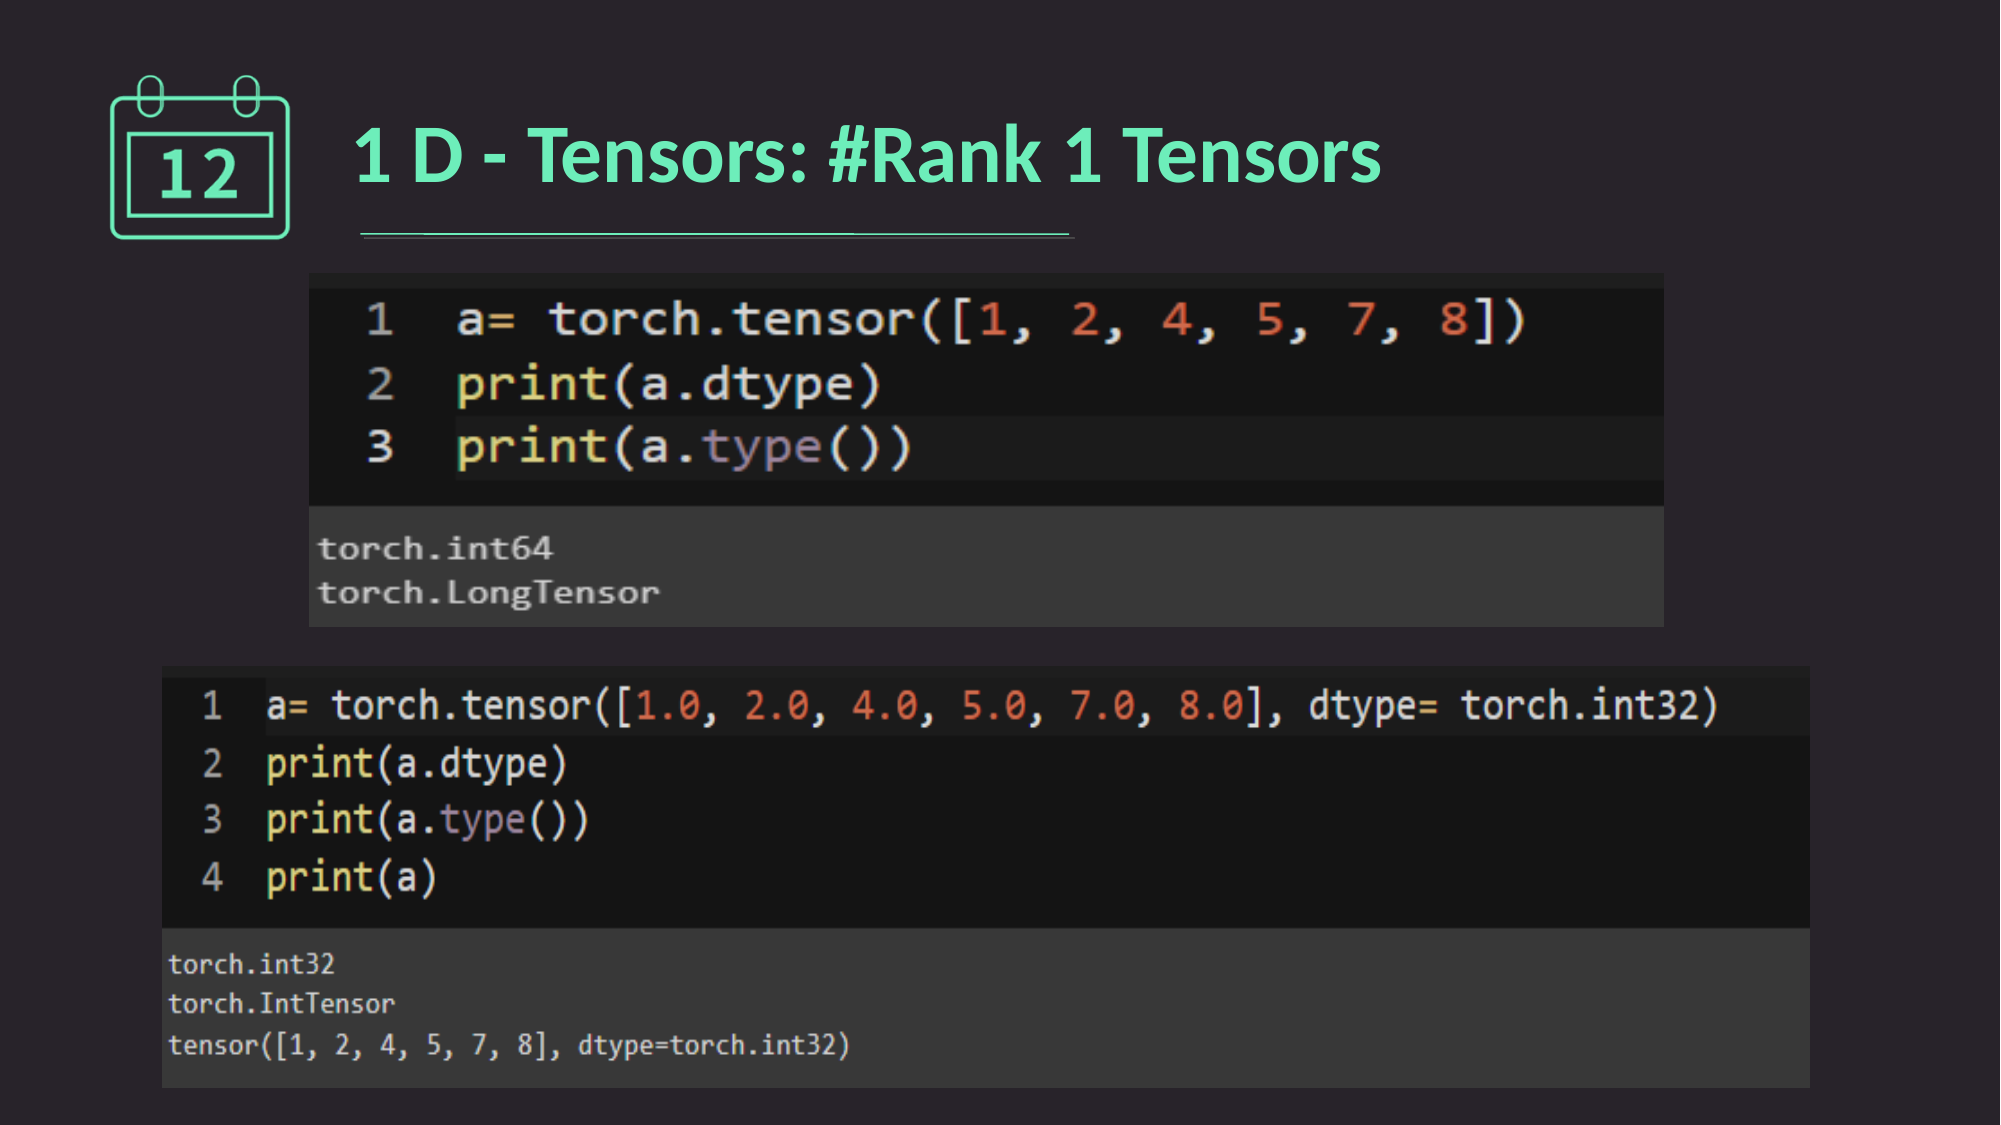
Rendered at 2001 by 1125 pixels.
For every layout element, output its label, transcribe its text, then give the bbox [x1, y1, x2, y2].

text_box 1 D - Tensors: #Rank 1 Tensors [335, 91, 1399, 207]
picture [162, 666, 1810, 1088]
picture [102, 63, 303, 258]
picture [309, 273, 1664, 627]
